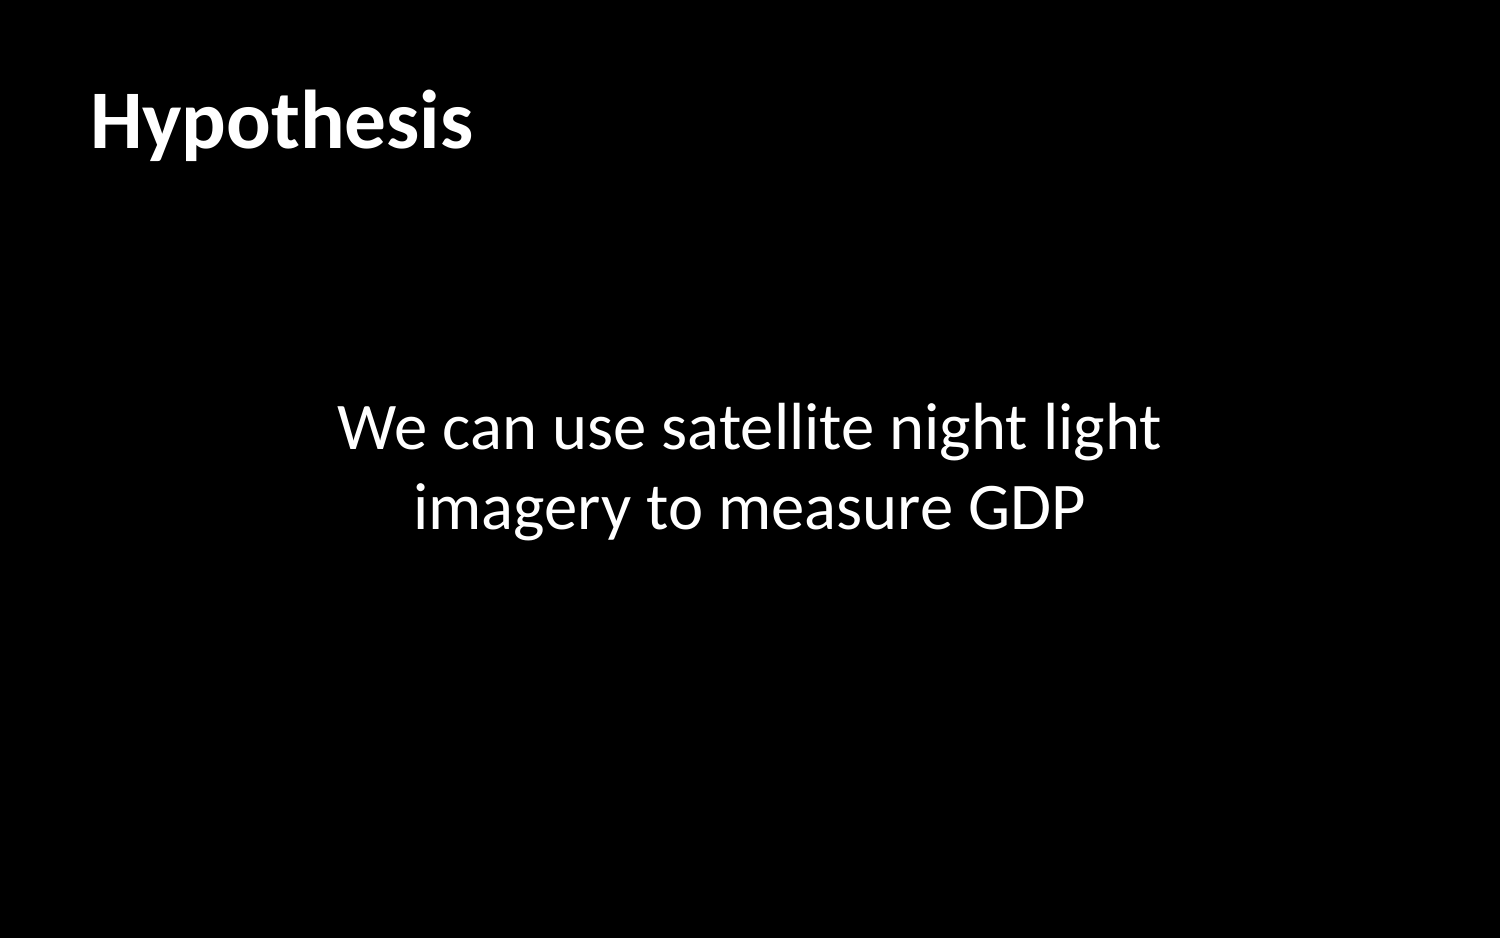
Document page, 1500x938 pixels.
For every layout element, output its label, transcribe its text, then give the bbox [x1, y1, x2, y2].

title Hypothesis [75, 37, 1425, 194]
list We can use satellite night light imagery to measure GDP [318, 375, 1182, 570]
